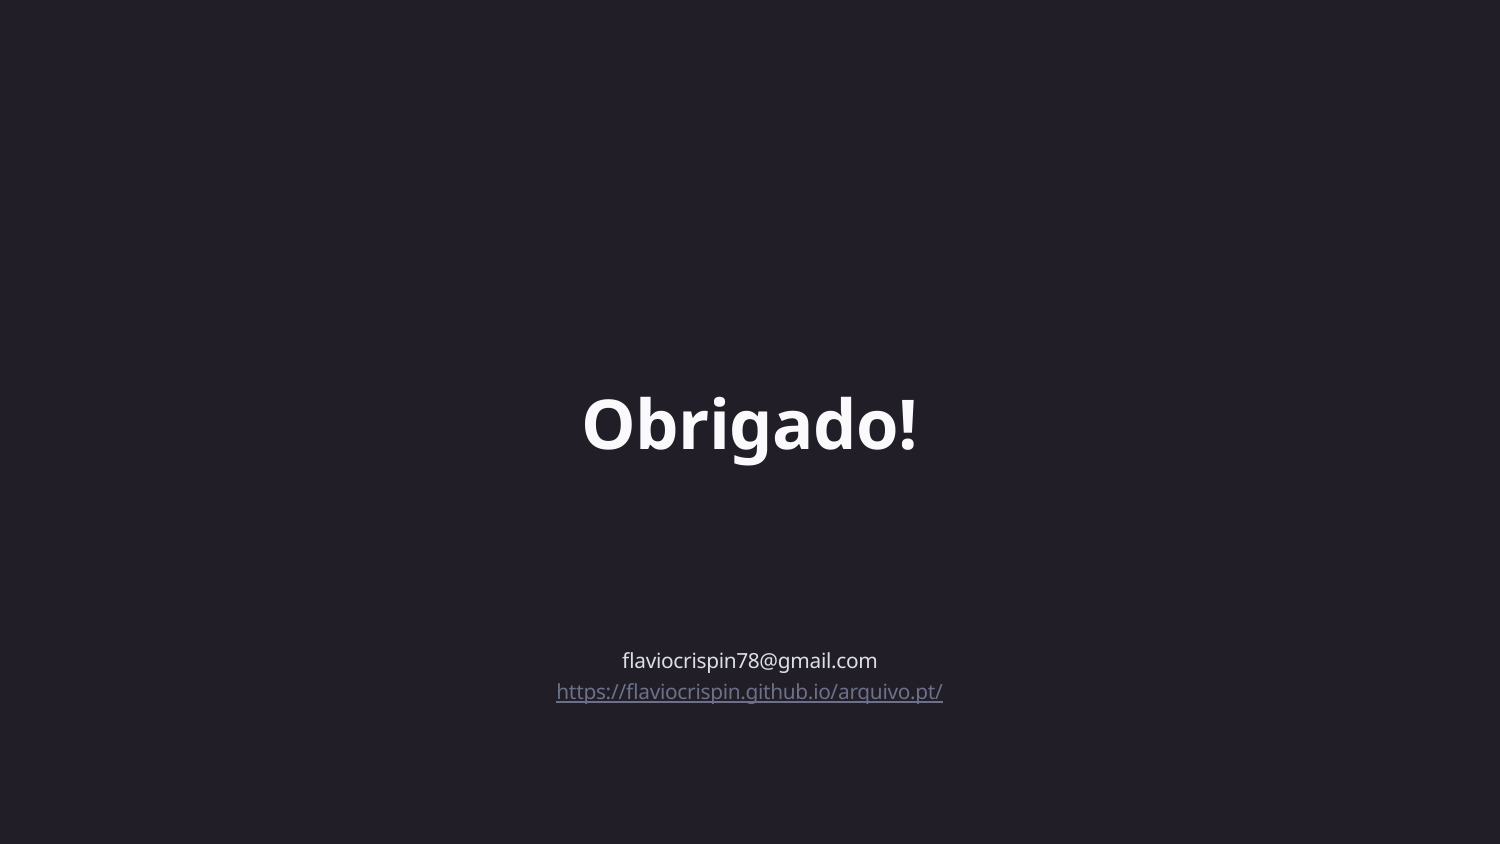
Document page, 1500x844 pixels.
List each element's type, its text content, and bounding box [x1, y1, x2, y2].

text_box flaviocrispin78@gmail.com [582, 638, 918, 672]
text_box Obrigado! [78, 380, 1422, 463]
text_box https://flaviocrispin.github.io/arquivo.pt/ [530, 672, 969, 707]
